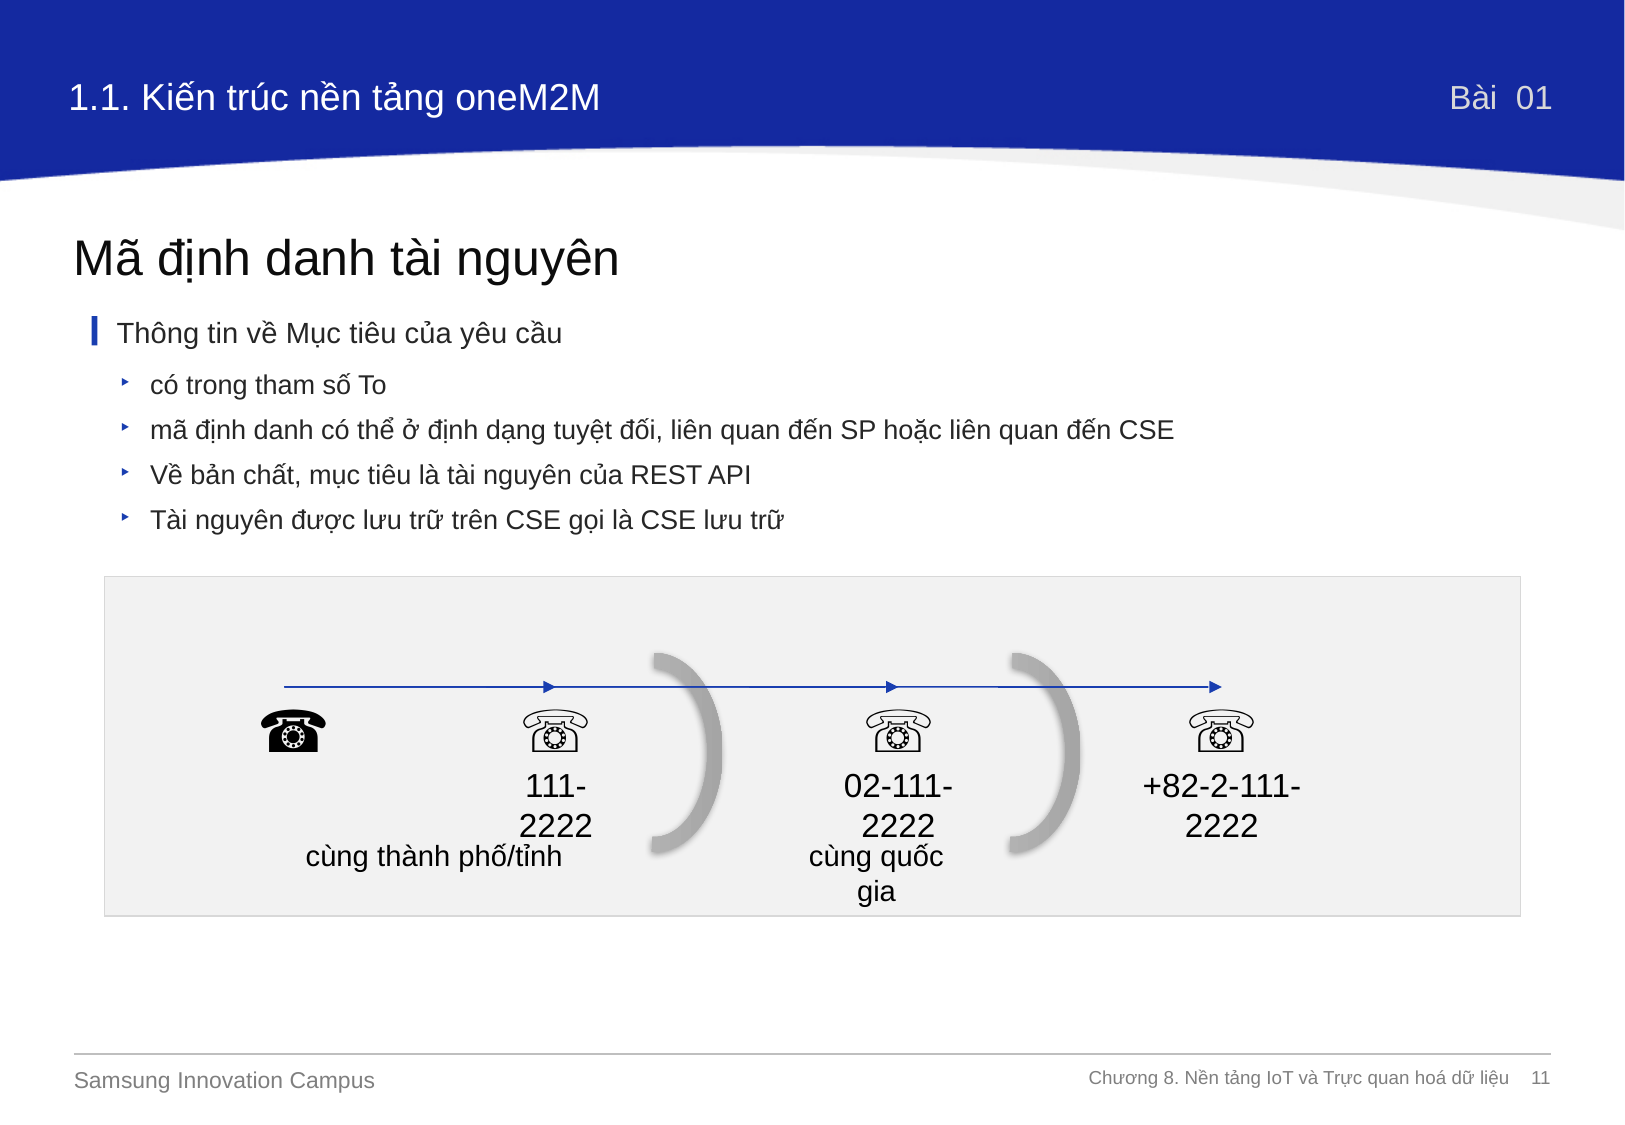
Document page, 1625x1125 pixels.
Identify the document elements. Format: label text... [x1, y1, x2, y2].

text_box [67, 73, 1554, 120]
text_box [104, 576, 1521, 917]
text_box có trong tham số To mã định danh có thể ở định dạng tuyệt đối, liên quan đến SP hoặc liên quan đến CSE Về bản chất, mục tiêu là tài nguyên của REST API Tài nguyên được lưu trữ trên CSE gọi là CSE lưu trữ [120, 355, 1537, 547]
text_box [91, 313, 1533, 350]
text_box Mã định danh tài nguyên [73, 225, 1551, 286]
picture [0, 0, 1625, 1125]
